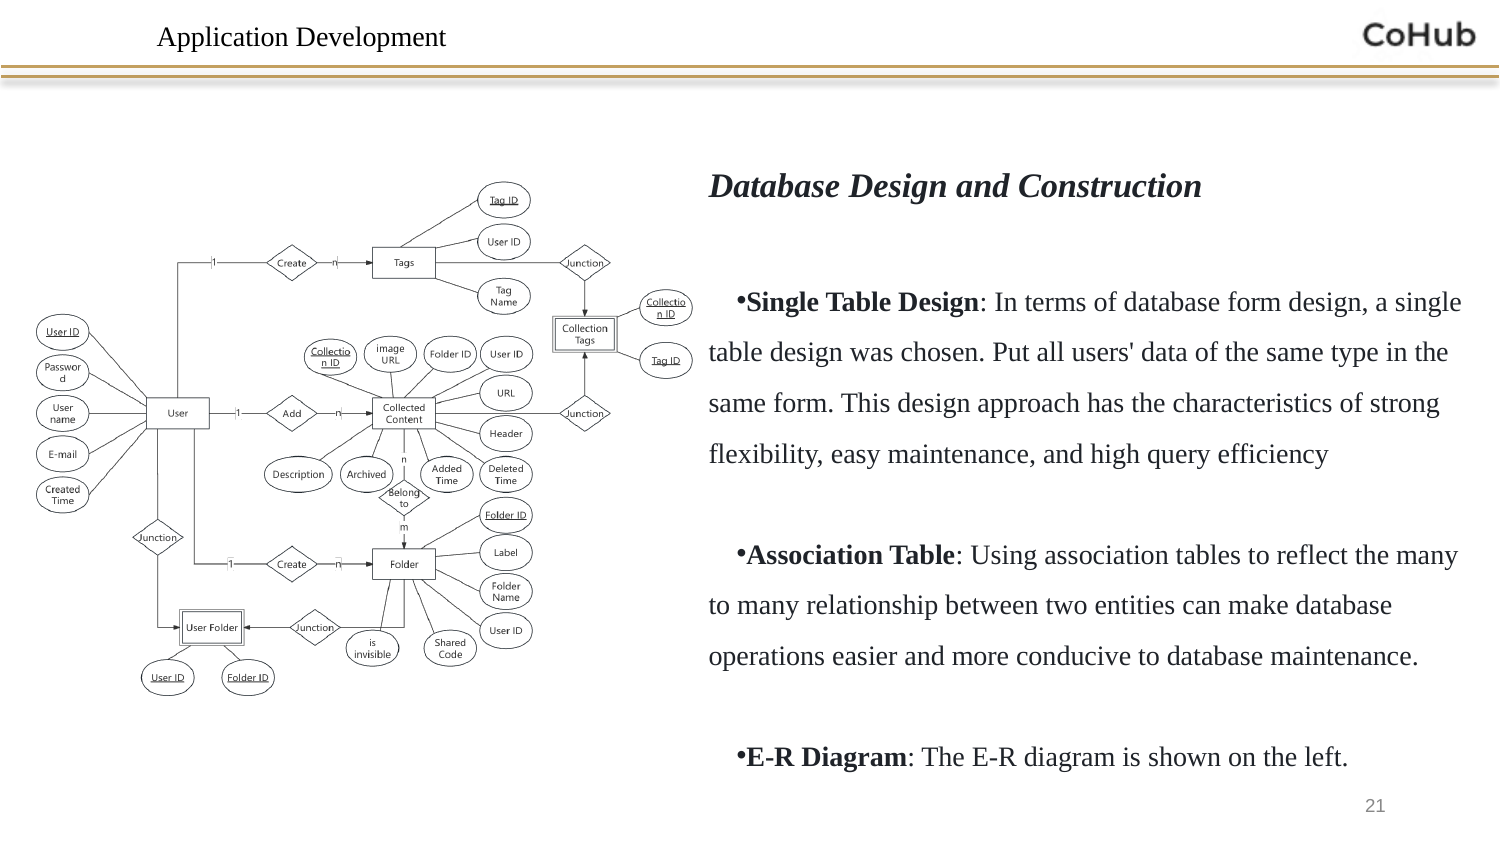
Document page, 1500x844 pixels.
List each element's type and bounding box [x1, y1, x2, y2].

text_box [0, 0, 1500, 826]
